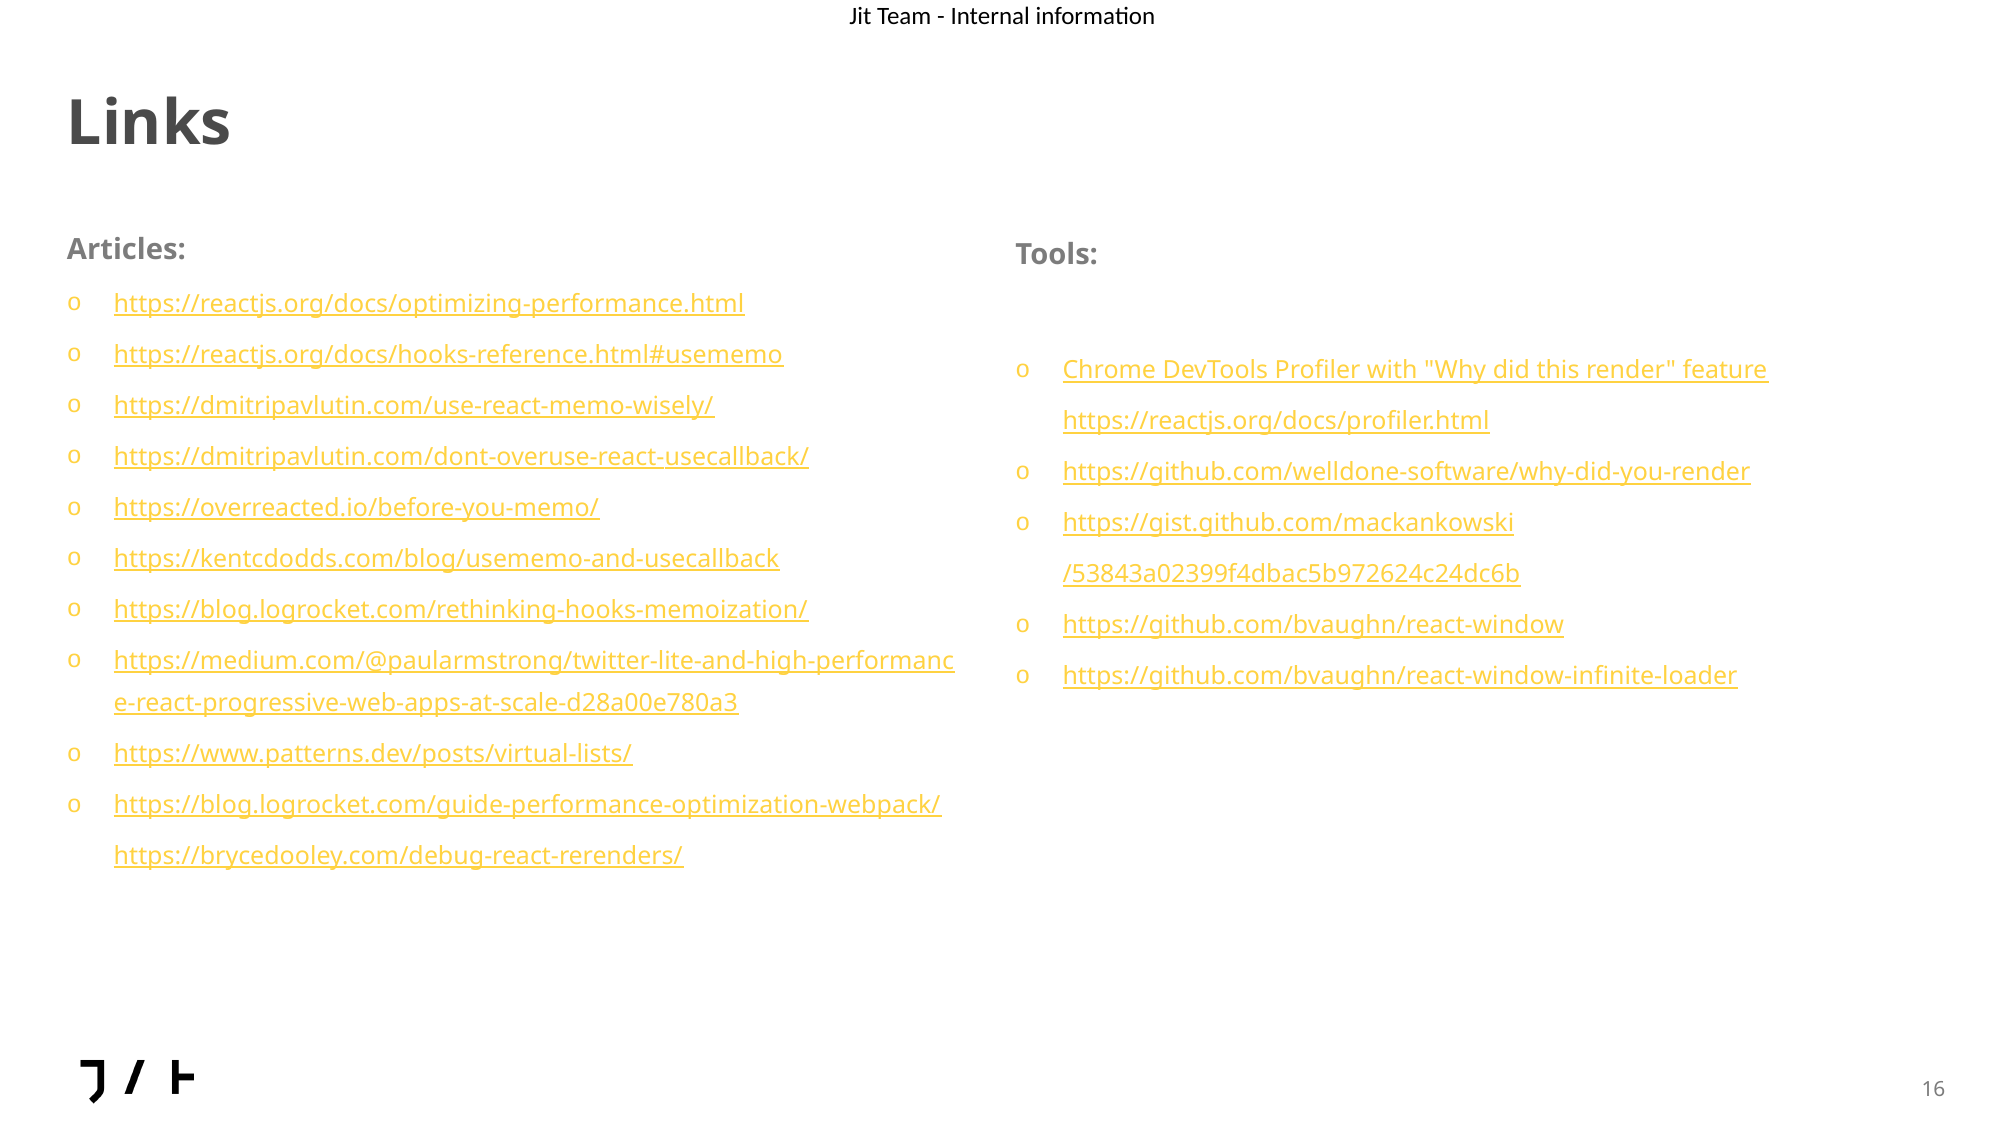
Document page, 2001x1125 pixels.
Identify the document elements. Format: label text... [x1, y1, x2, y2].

text_box Tools: Chrome DevTools Profiler with "Why did this render" feature https://reactjs.org/docs/profiler.html https://github.com/welldone-software/why-did-you-render https://gist.github.com/mackankowski/53843a02399f4dbac5b972624c24dc6b https://github.com/bvaughn/react-window https://github.com/bvaughn/react-window-infinite-loader [1015, 196, 1933, 929]
picture [66, 1042, 205, 1115]
title Links [66, 55, 1904, 157]
slide_number 16 [1903, 1070, 1963, 1110]
list Articles: https://reactjs.org/docs/optimizing-performance.html https://reactjs.org/docs/hooks-reference.html#usememo https://dmitripavlutin.com/use-react-memo-wisely/ https://dmitripavlutin.com/dont-overuse-react-usecallback/ https://overreacted.io/before-you-memo/ https://kentcdodds.com/blog/usememo-and-usecallback https://blog.logrocket.com/rethinking-hooks-memoization/ https://medium.com/@paularmstrong/twitter-lite-and-high-performance-react-progressive-web-apps-at-scale-d28a00e780a3 https://www.patterns.dev/posts/virtual-lists/ https://blog.logrocket.com/guide-performance-optimization-webpack/ https://brycedooley.com/debug-react-rerenders/ [66, 196, 985, 929]
